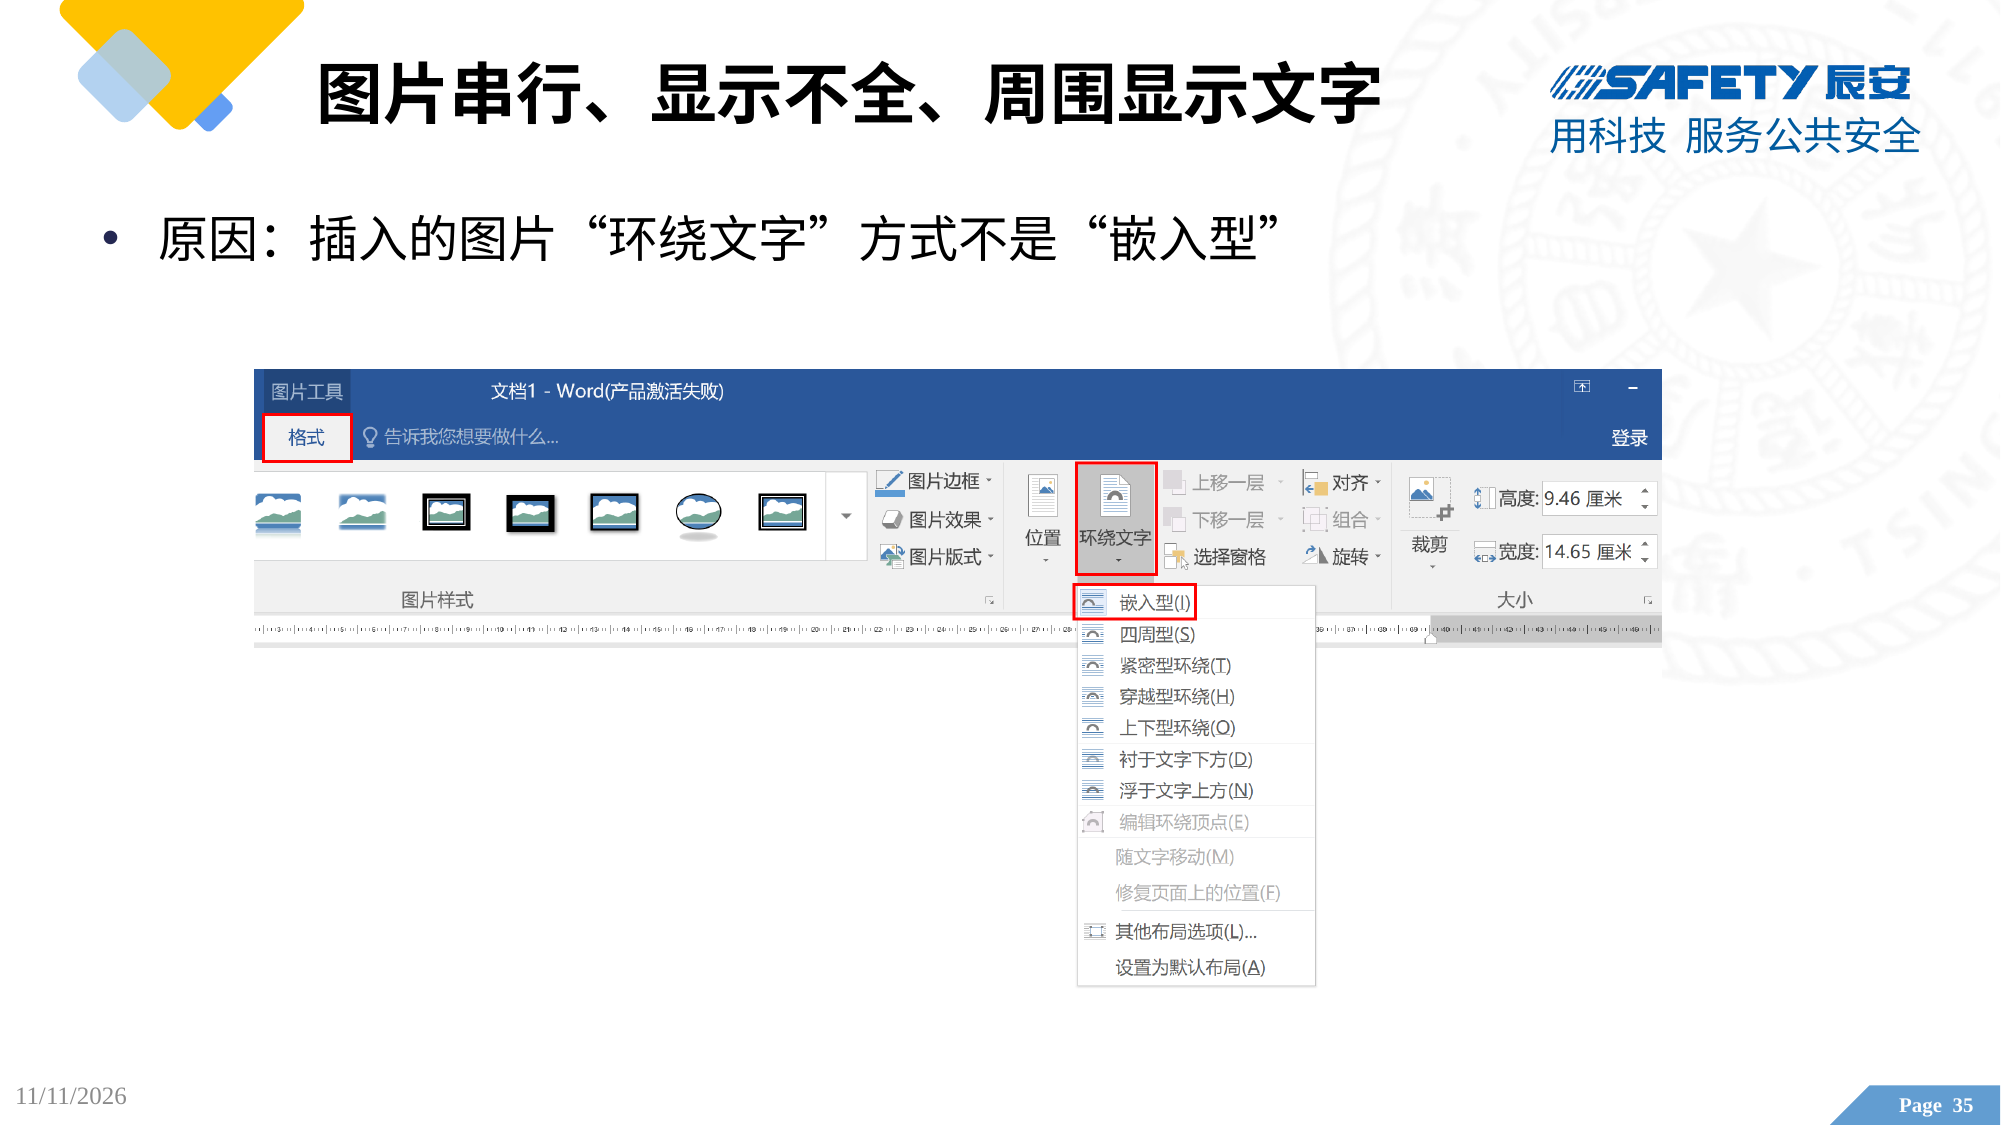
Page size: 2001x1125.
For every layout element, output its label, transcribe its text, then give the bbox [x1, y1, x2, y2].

list 原因：插入的图片“环绕文字”方式不是“嵌入型” [86, 169, 1914, 1018]
text_box 2020/6/12 [0, 1065, 450, 1125]
title 图片串行、显示不全、周围显示文字 [301, 57, 1532, 137]
picture [1162, 0, 2001, 693]
picture [254, 369, 1663, 1008]
